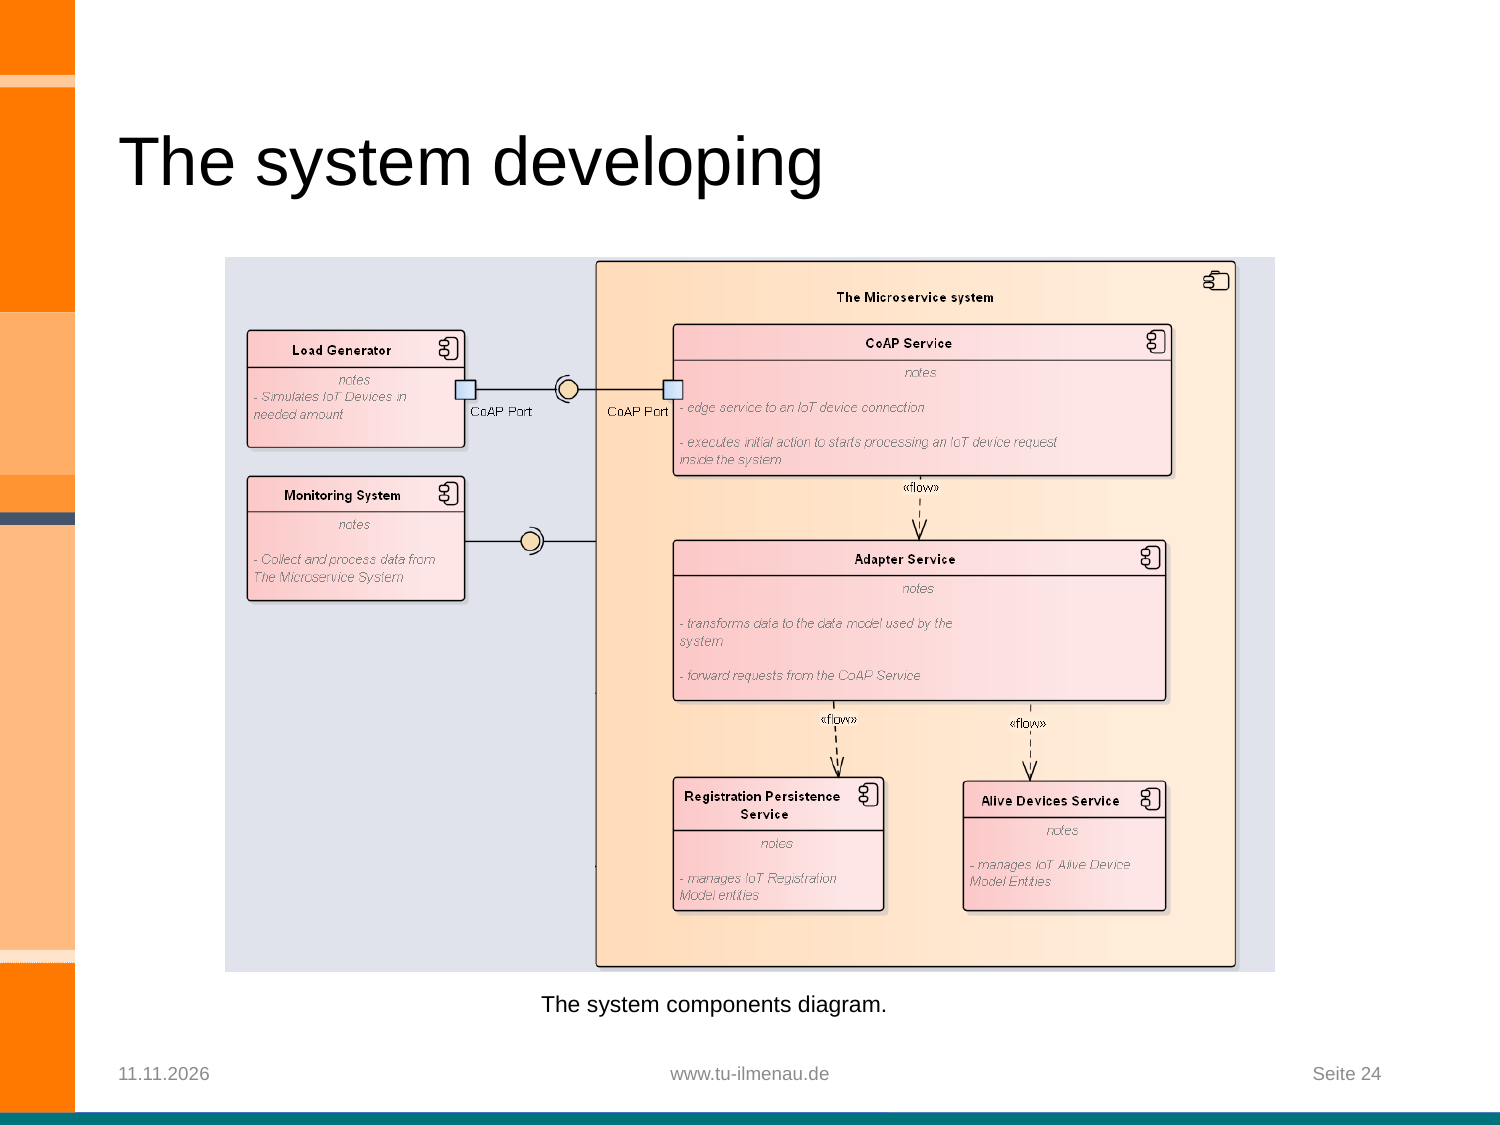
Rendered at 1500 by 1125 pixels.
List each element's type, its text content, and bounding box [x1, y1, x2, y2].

footer www.tu-ilmenau.de [496, 1042, 1004, 1103]
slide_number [103, 1042, 441, 1103]
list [225, 257, 1275, 972]
slide_number Seite 24 [1059, 1042, 1397, 1103]
text_box The system components diagram. [526, 982, 903, 1025]
title The system developing [103, 54, 1397, 272]
